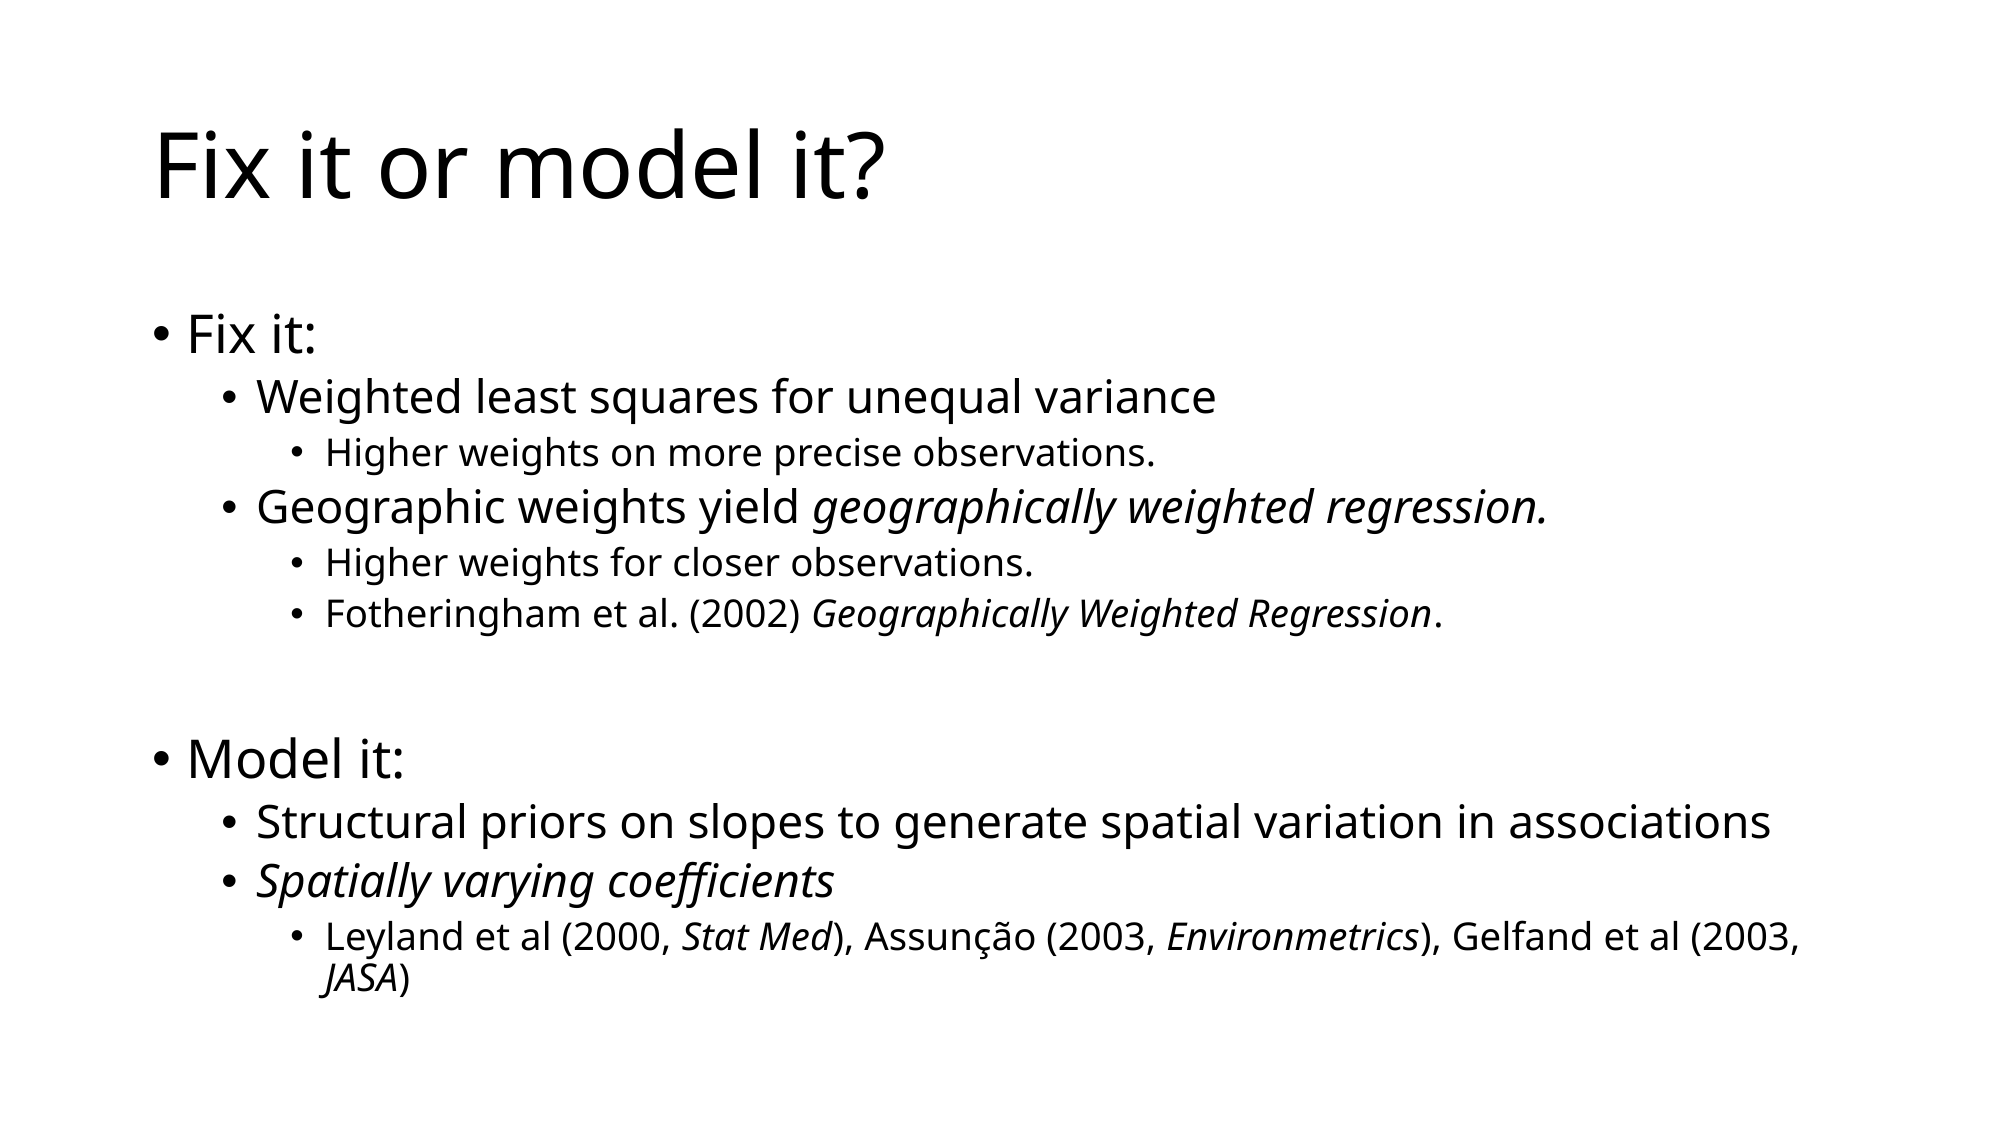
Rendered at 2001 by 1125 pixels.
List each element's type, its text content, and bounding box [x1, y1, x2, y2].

list Fix it: Weighted least squares for unequal variance Higher weights on more precise observations. Geographic weights yield geographically weighted regression. Higher weights for closer observations. Fotheringham et al. (2002) Geographically Weighted Regression. Model it: Structural priors on slopes to generate spatial variation in associations Spatially varying coefficients Leyland et al (2000, Stat Med), Assunção (2003, Environmetrics), Gelfand et al (2003, JASA) [137, 299, 1900, 1014]
title Fix it or model it? [137, 59, 1863, 278]
